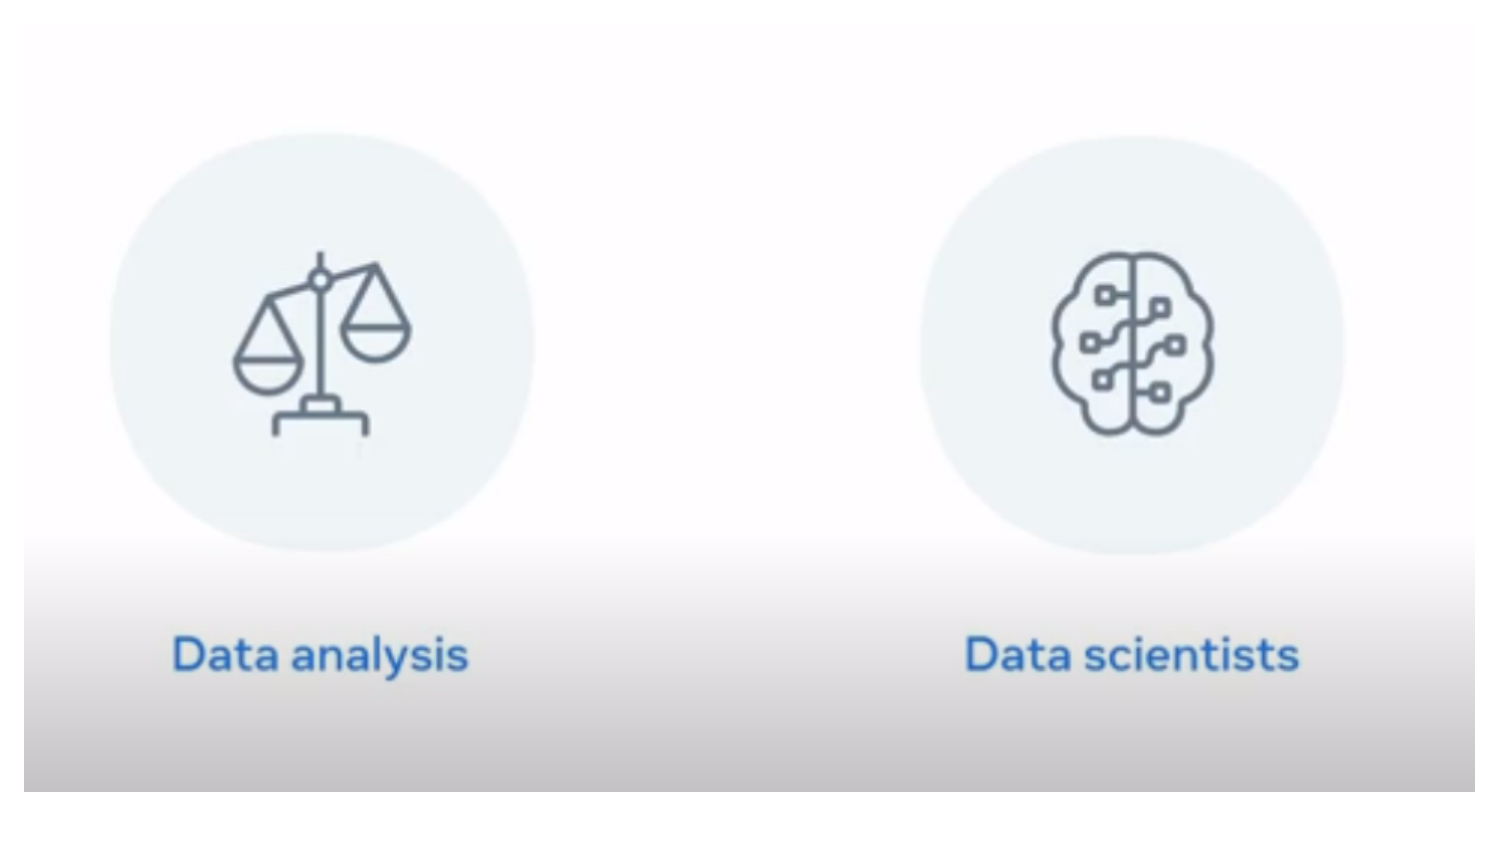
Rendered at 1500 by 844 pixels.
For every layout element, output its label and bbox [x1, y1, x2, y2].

picture [24, 24, 1476, 793]
